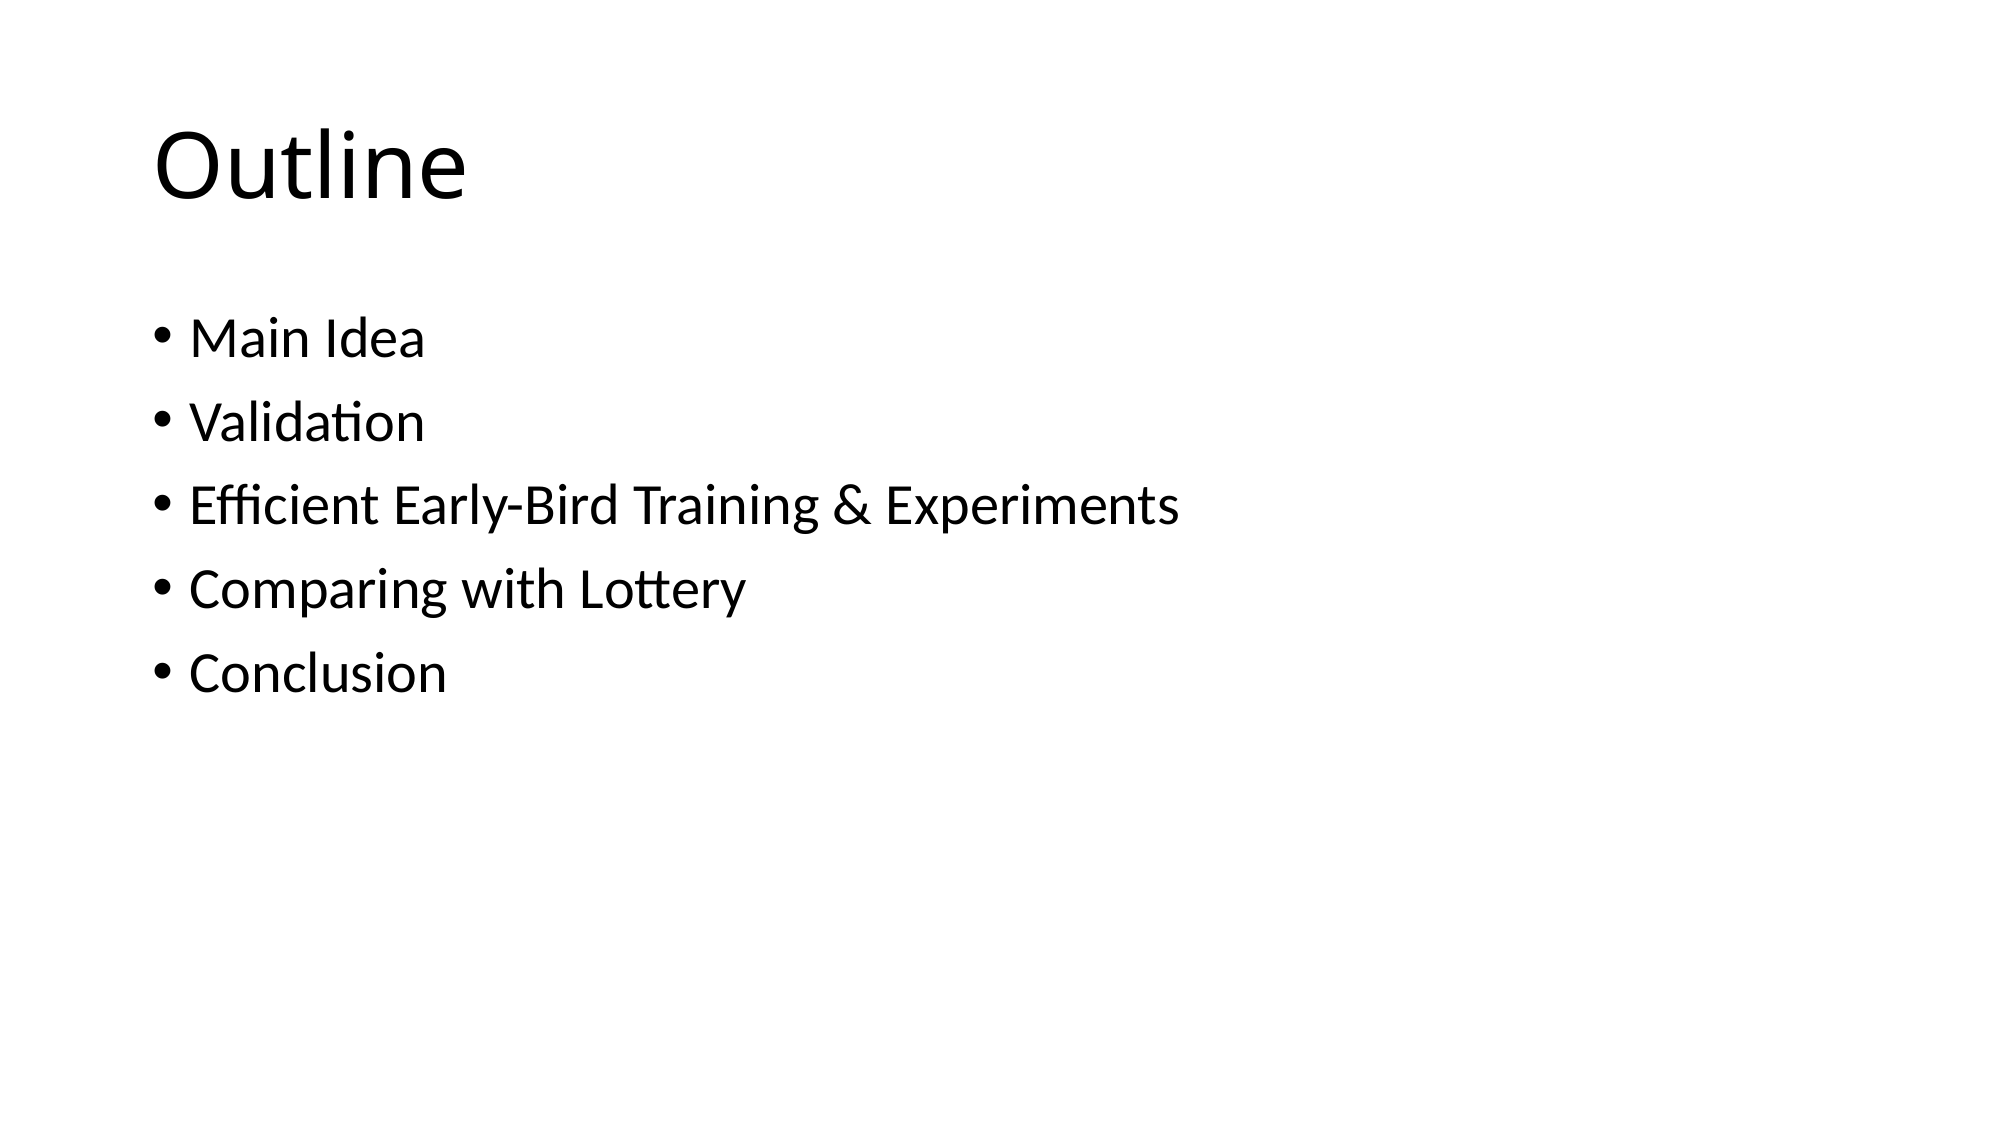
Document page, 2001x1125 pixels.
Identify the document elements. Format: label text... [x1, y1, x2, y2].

list Main Idea Validation Efficient Early-Bird Training & Experiments Comparing with Lottery Conclusion [137, 299, 1863, 1014]
title Outline [137, 59, 1863, 278]
